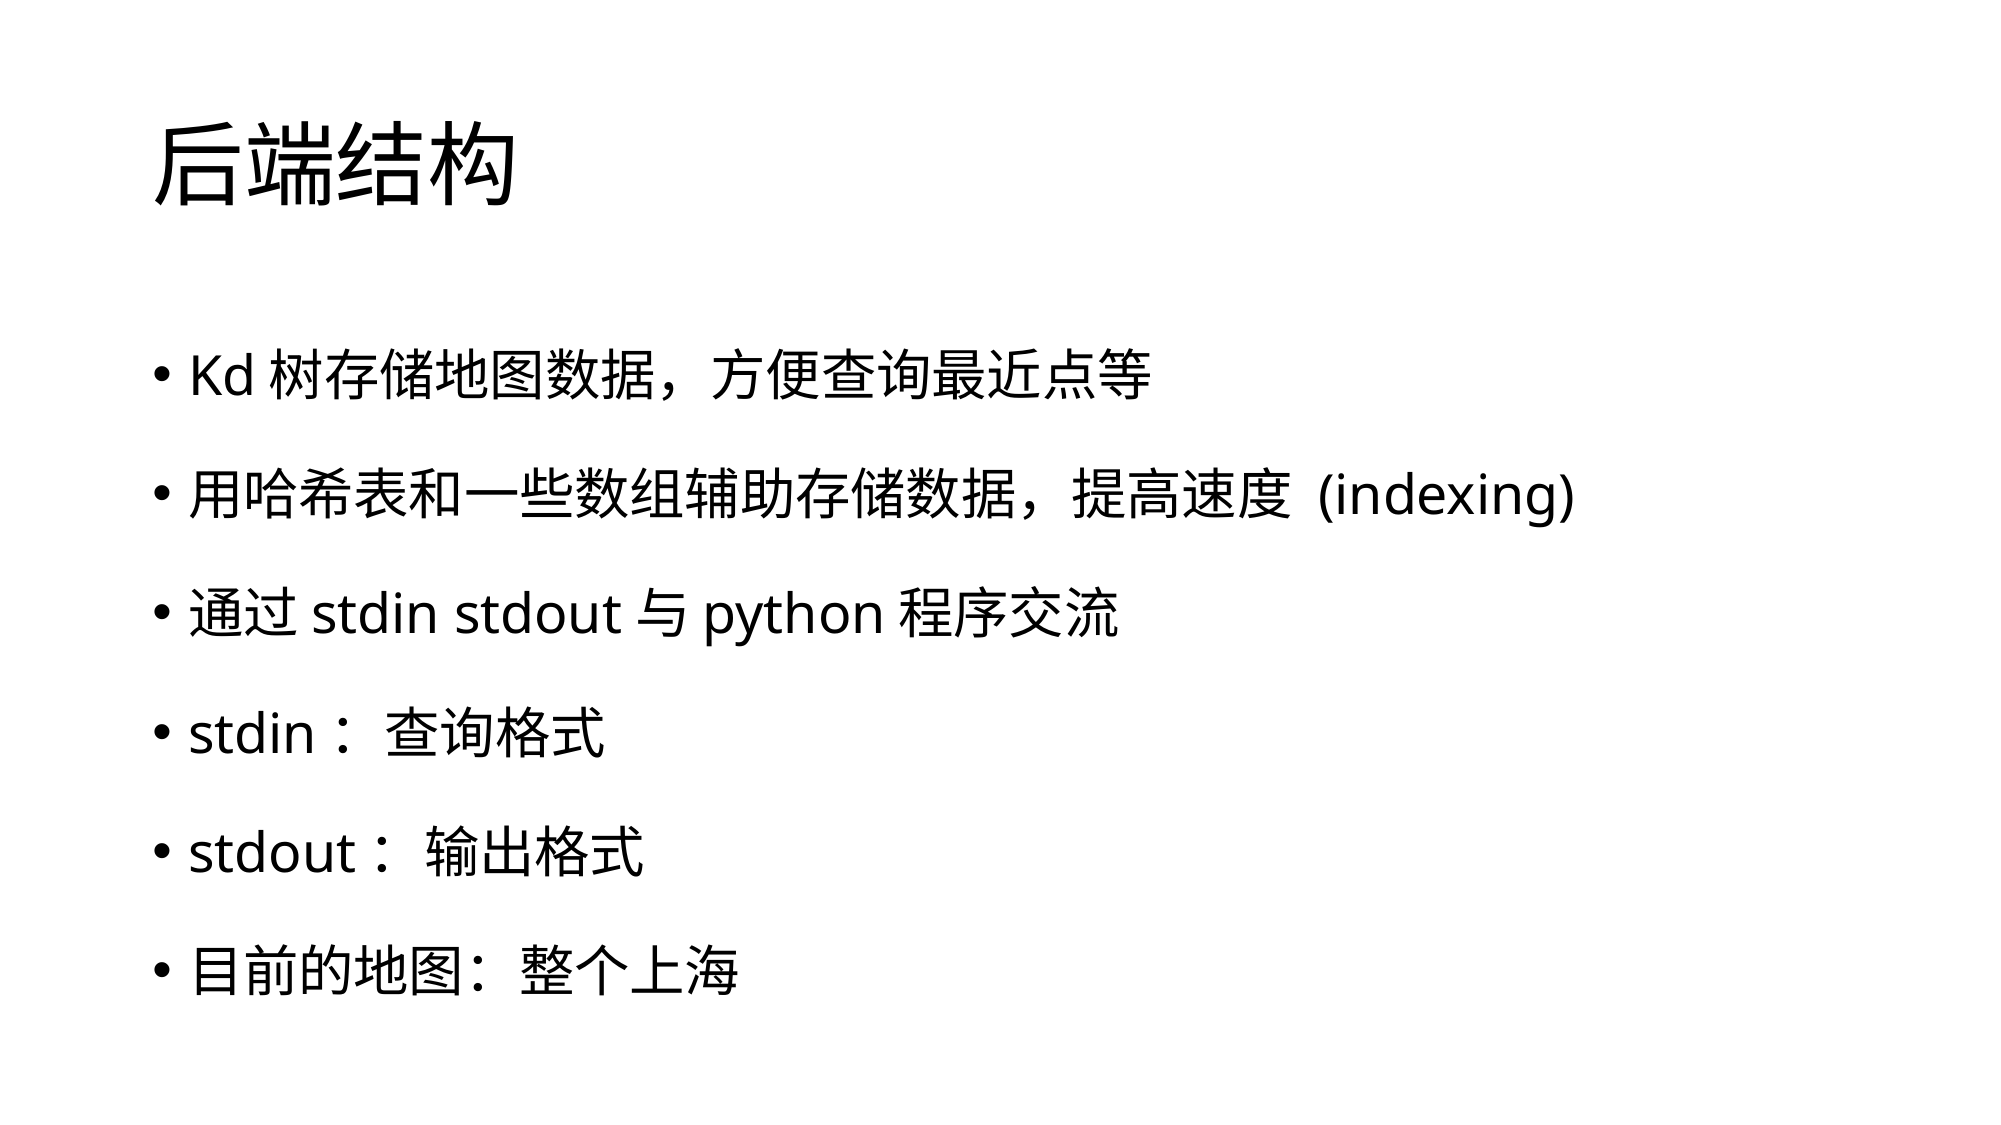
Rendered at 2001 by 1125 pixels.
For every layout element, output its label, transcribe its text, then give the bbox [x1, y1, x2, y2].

list Kd树存储地图数据，方便查询最近点等 用哈希表和一些数组辅助存储数据，提高速度 (indexing) 通过stdin stdout与python程序交流 stdin：查询格式 stdout：输出格式 目前的地图：整个上海 [137, 299, 1863, 1014]
title 后端结构 [137, 59, 1863, 278]
